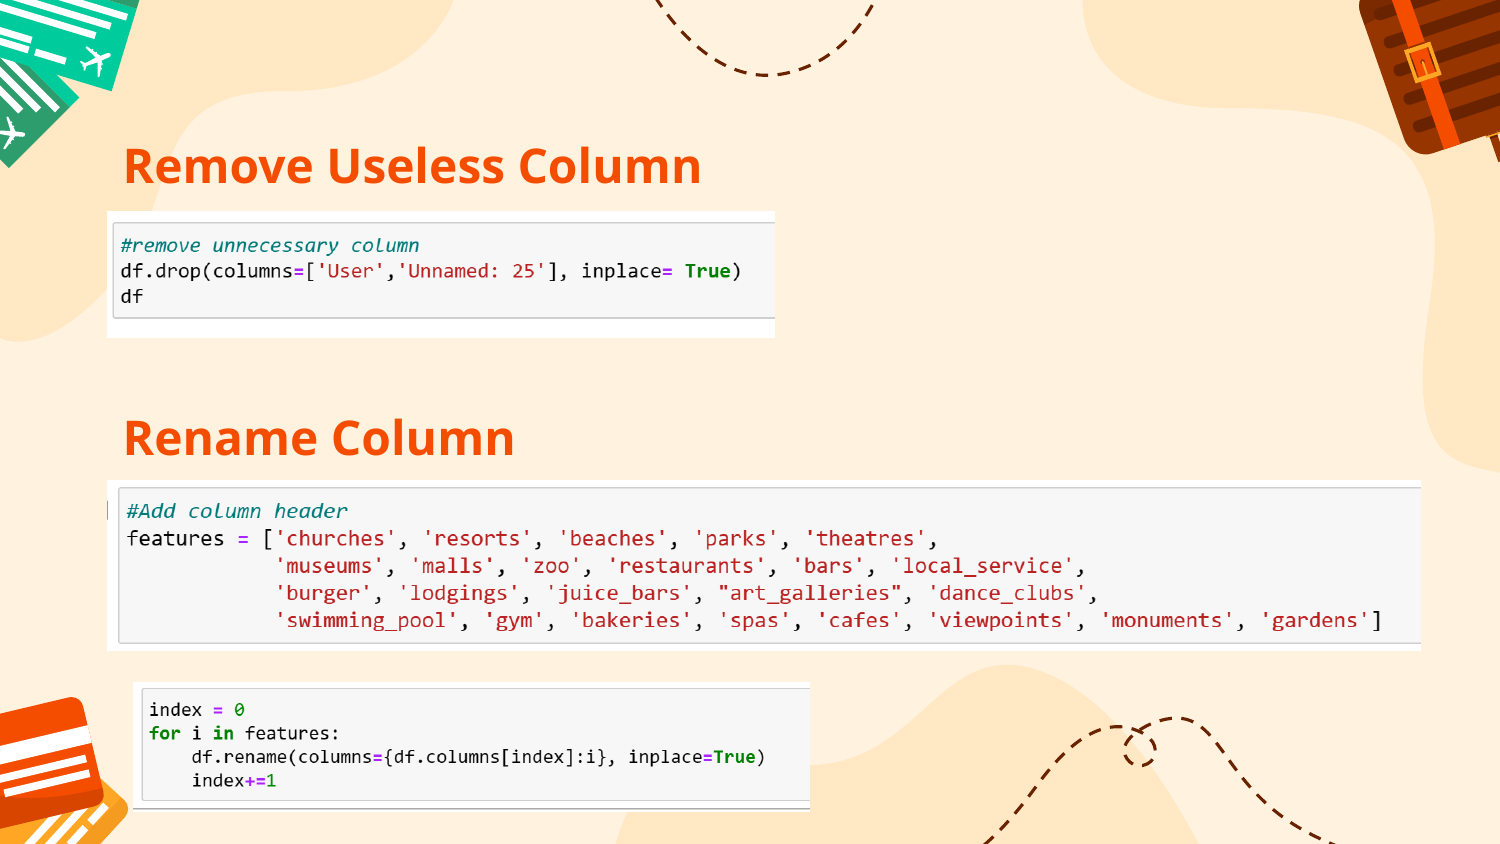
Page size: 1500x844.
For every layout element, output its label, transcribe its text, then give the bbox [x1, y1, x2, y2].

title Rename Column [107, 373, 663, 480]
title Remove Useless Column [107, 101, 932, 228]
picture [107, 480, 1421, 652]
picture [132, 682, 810, 812]
picture [107, 210, 775, 338]
